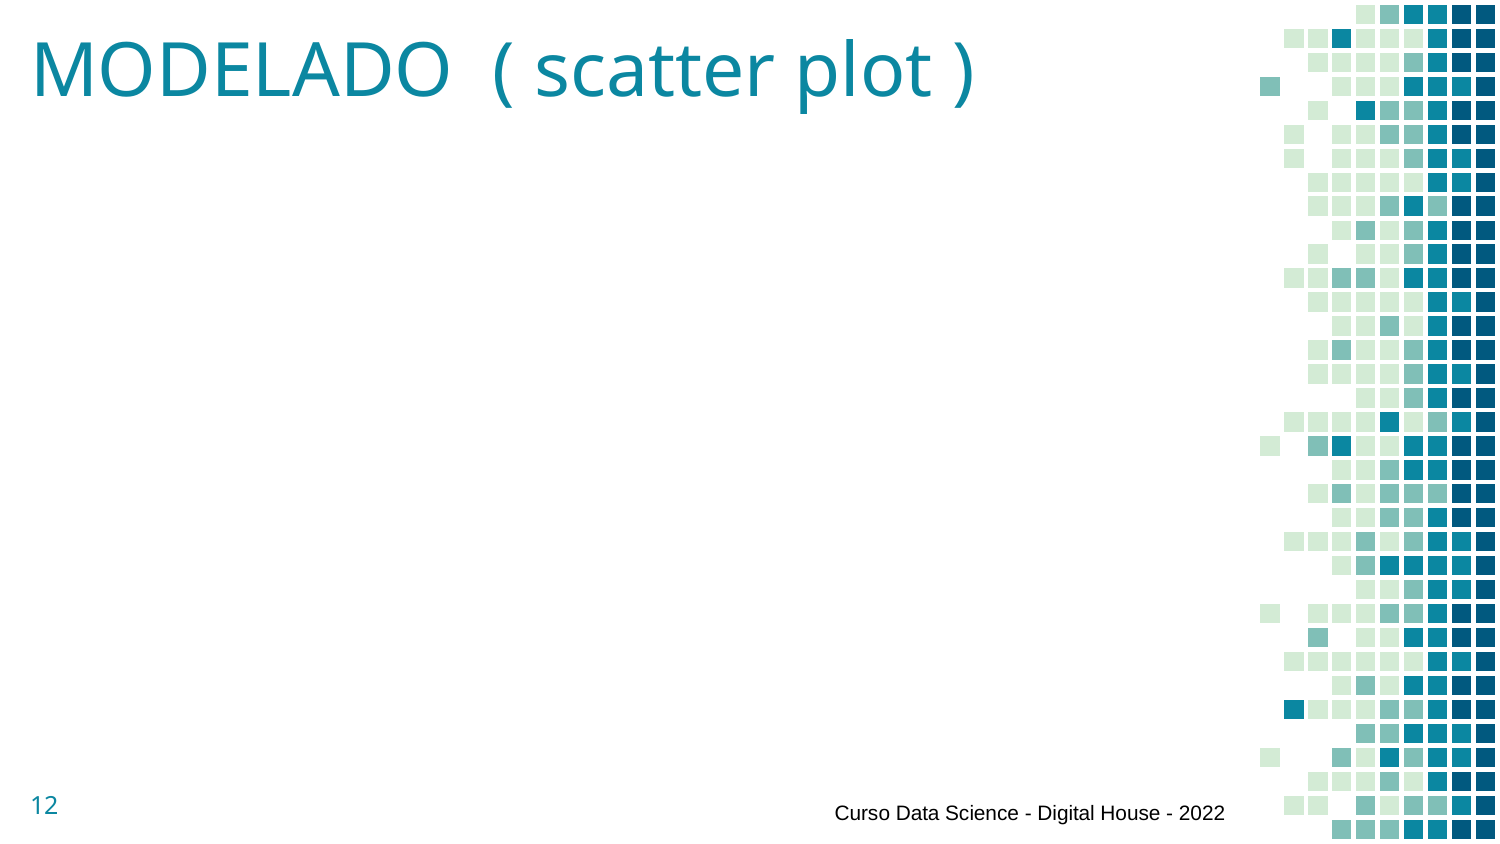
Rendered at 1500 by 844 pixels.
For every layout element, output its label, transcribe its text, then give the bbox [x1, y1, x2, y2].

title MODELADO ( scatter plot ) [15, 4, 1044, 127]
slide_number 12 [15, 774, 105, 839]
text_box Curso Data Science - Digital House - 2022 [819, 786, 1245, 837]
